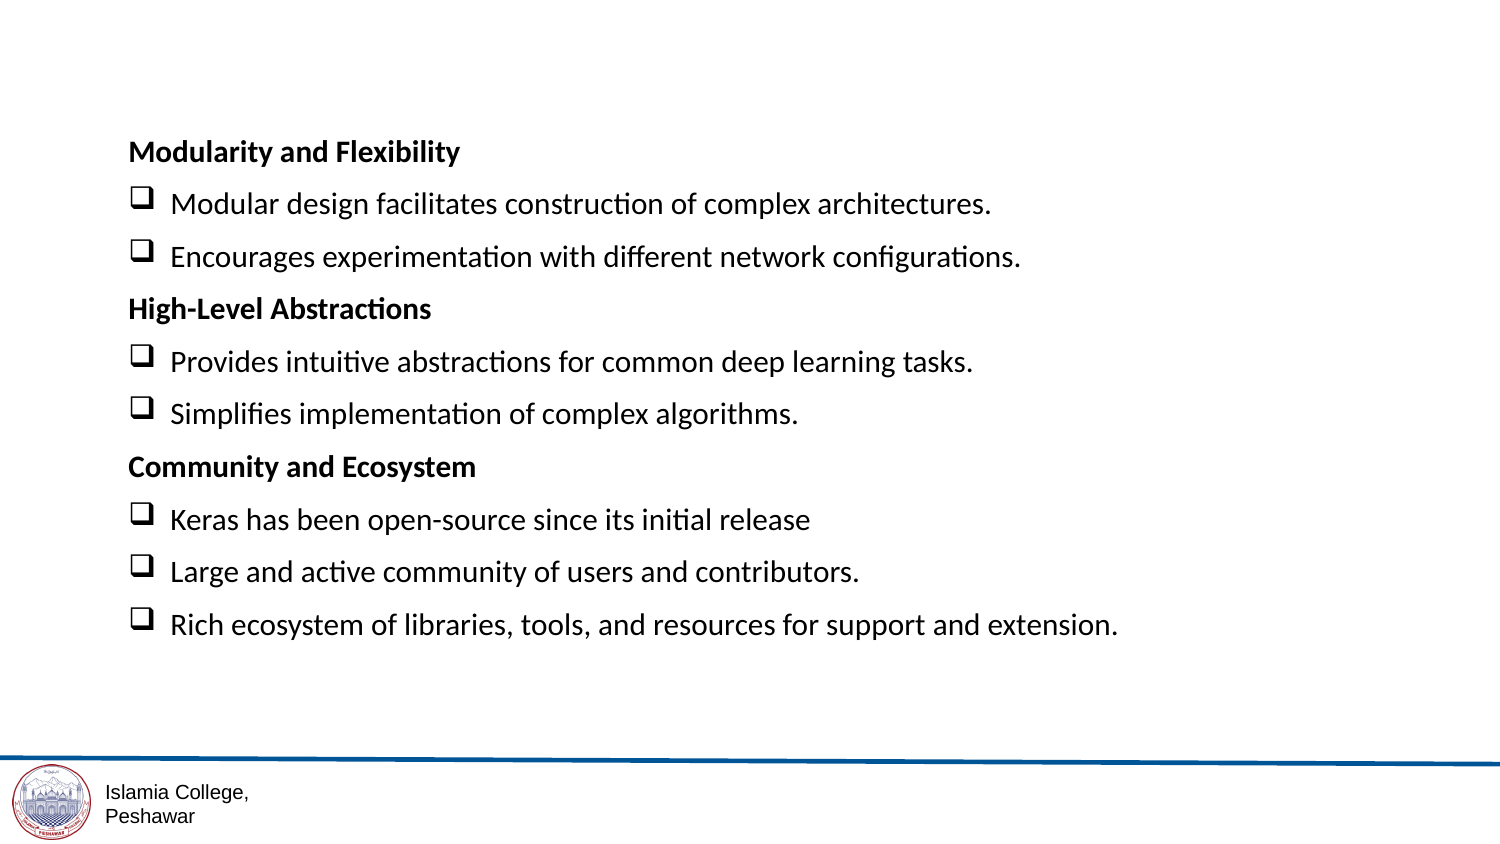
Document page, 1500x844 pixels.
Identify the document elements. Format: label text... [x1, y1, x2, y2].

picture [11, 763, 91, 840]
text_box Islamia College, Peshawar [96, 774, 283, 835]
text_box Modularity and Flexibility Modular design facilitates construction of complex architectures. Encourages experimentation with different network configurations. High-Level Abstractions Provides intuitive abstractions for common deep learning tasks. Simplifies implementation of complex algorithms. Community and Ecosystem Keras has been open-source since its initial release Large and active community of users and contributors. Rich ecosystem of libraries, tools, and resources for support and extension. [113, 120, 1254, 649]
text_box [0, 757, 1500, 765]
